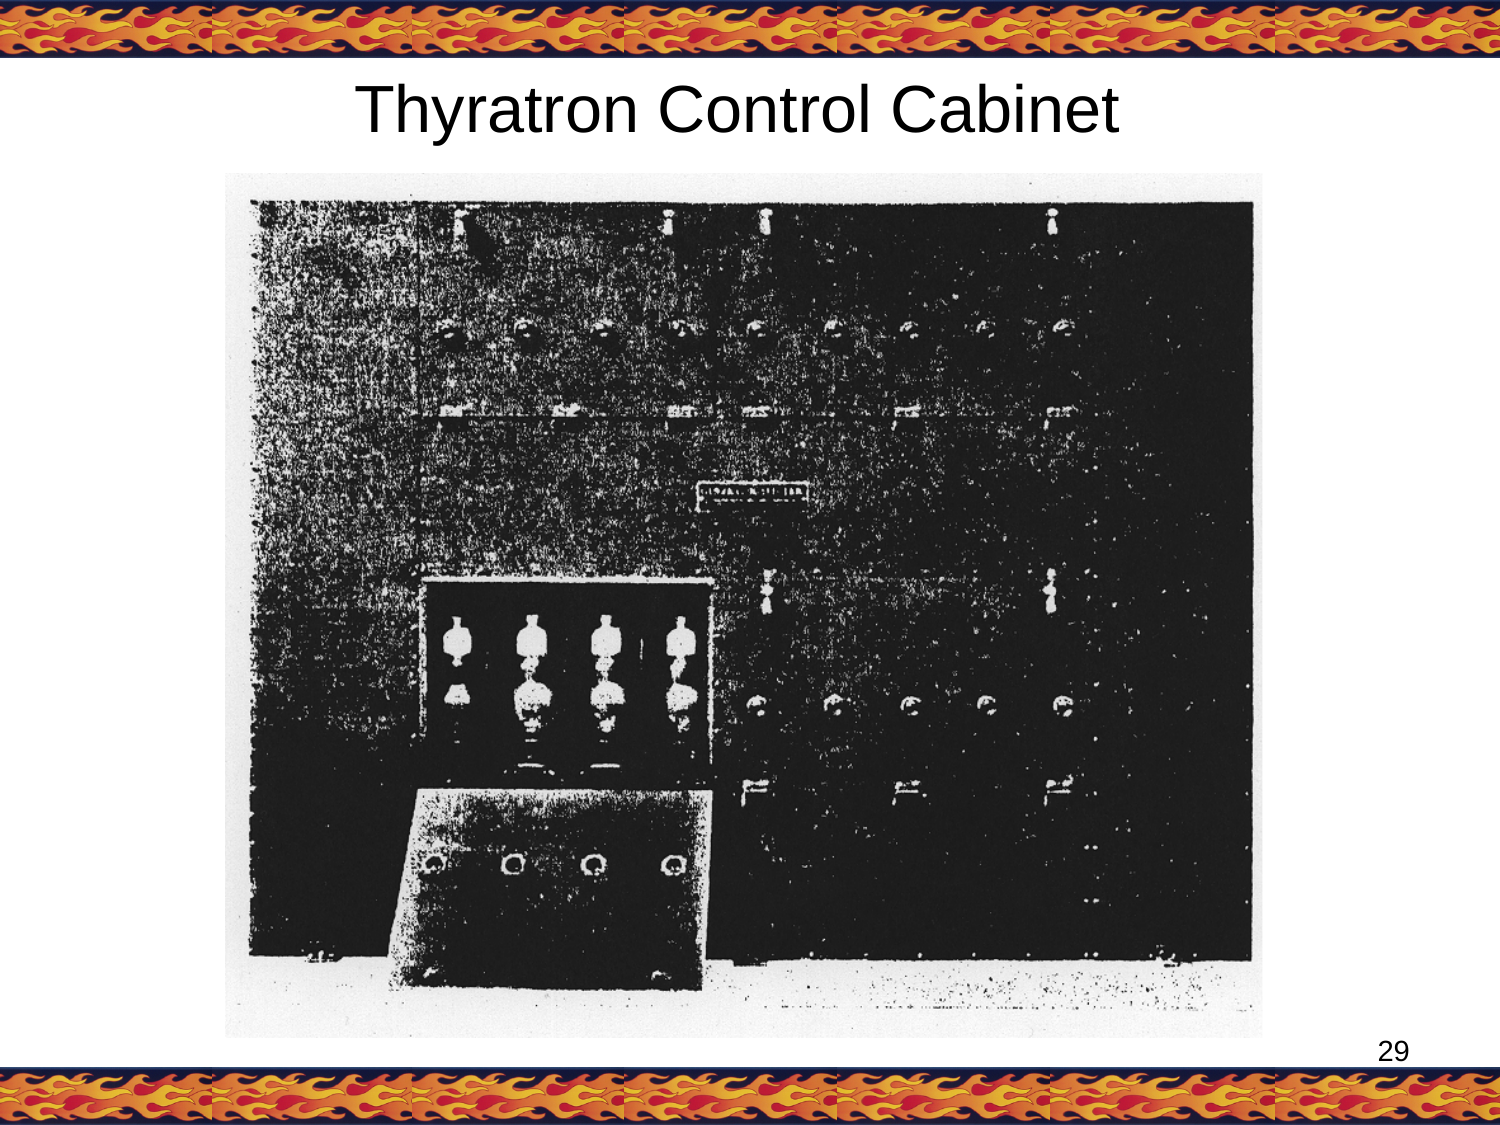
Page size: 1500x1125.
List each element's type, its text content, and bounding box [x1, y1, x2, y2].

slide_number 29 [1074, 1024, 1426, 1103]
picture [0, 1067, 1500, 1125]
picture [224, 173, 1263, 1038]
title Thyratron Control Cabinet [62, 49, 1413, 163]
picture [0, 0, 1500, 58]
